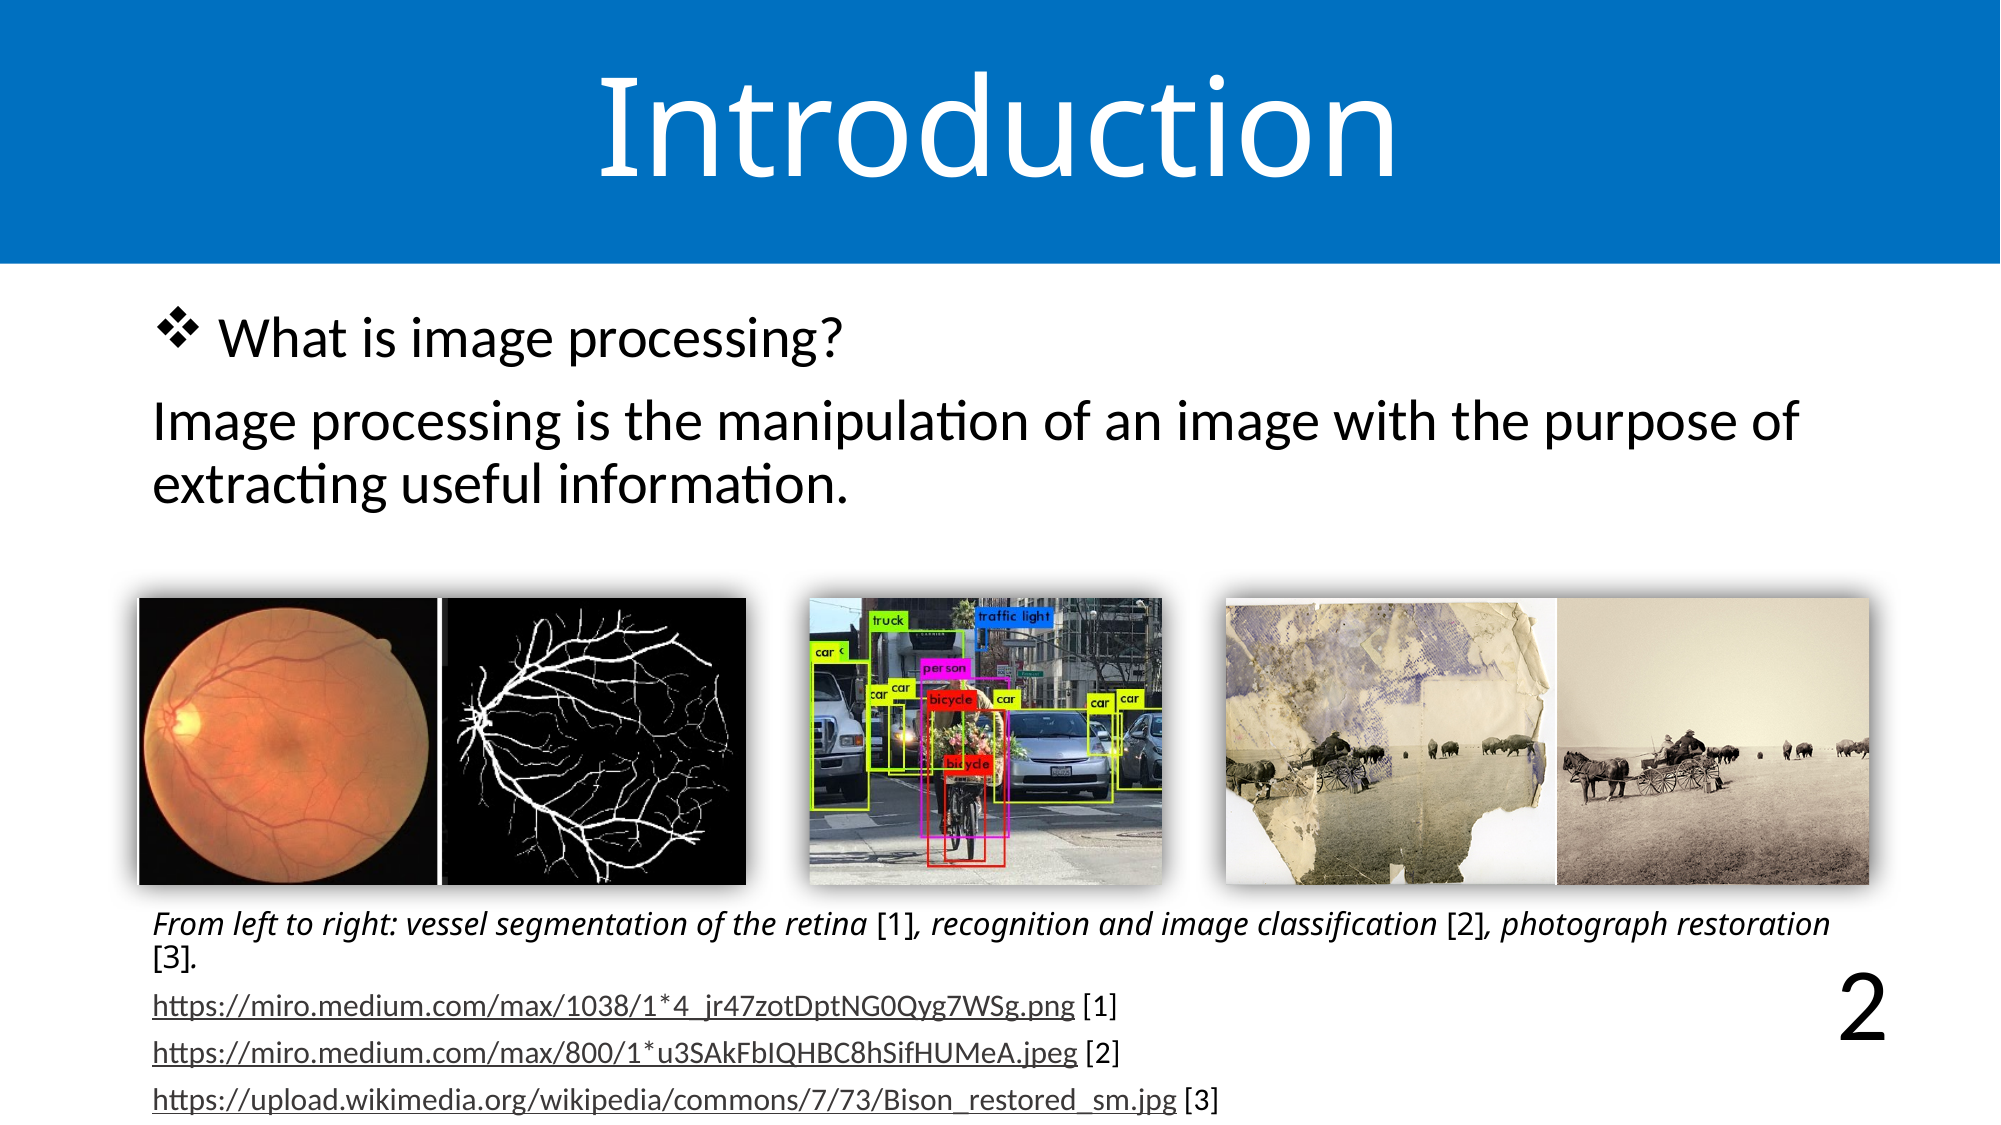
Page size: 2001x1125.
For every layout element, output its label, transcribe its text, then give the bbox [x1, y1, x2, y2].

picture [1226, 598, 1870, 885]
text_box From left to right: vessel segmentation of the retina [1], recognition and image classification [2], photograph restoration [3]. https://miro.medium.com/max/1038/1*4_jr47zotDptNG0Qyg7WSg.png [1] https://miro.medium.com/max/800/1*u3SAkFbIQHBC8hSifHUMeA.jpeg [2] https://upload.wikimedia.org/wikipedia/commons/7/73/Bison_restored_sm.jpg [3] [137, 900, 1863, 1125]
text_box Introduction [0, 0, 2000, 264]
list What is image processing? Image processing is the manipulation of an image with the purpose of extracting useful information. [137, 299, 1863, 563]
text_box 2 [1863, 943, 1920, 1089]
picture [137, 598, 746, 885]
picture [809, 598, 1162, 885]
